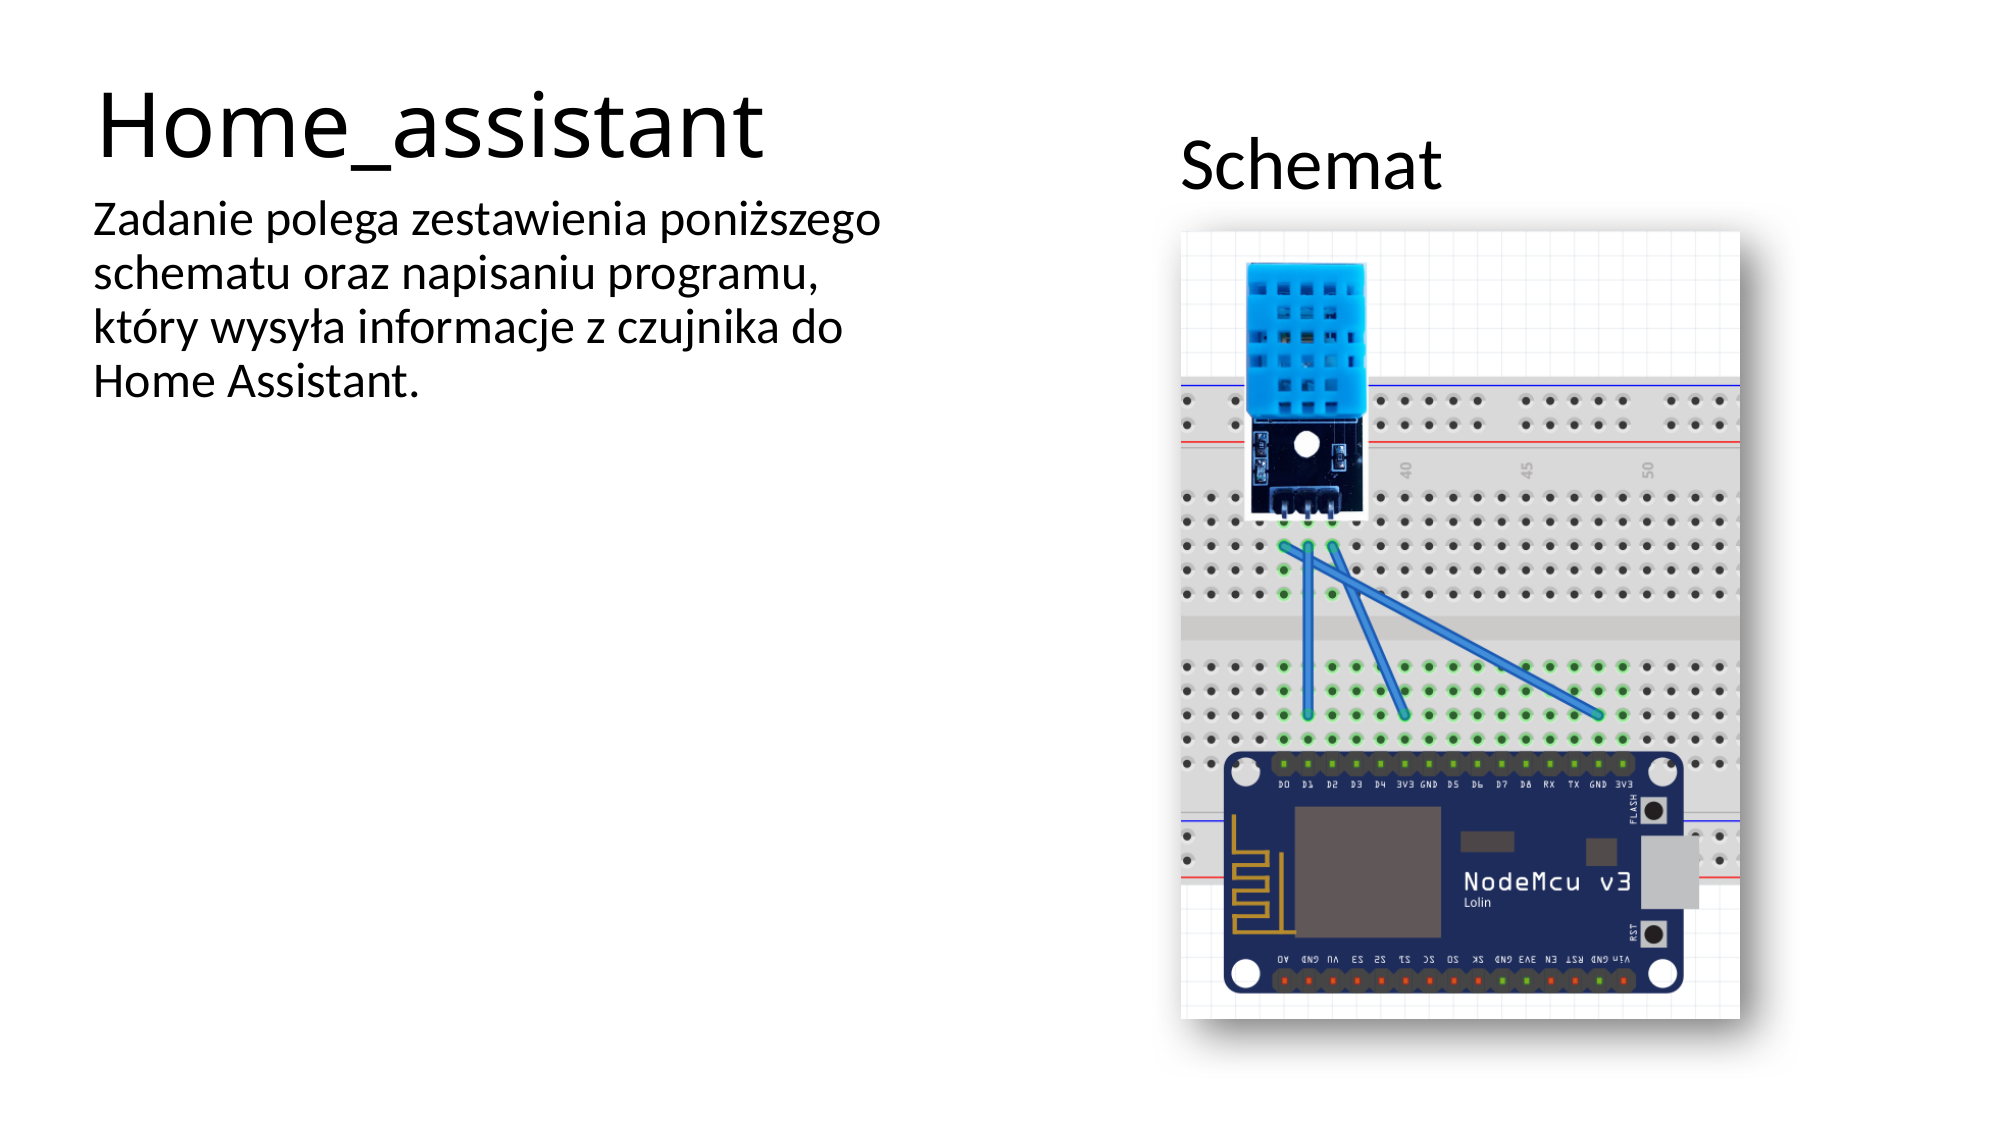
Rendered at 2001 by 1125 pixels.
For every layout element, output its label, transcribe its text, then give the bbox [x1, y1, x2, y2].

picture [1181, 231, 1740, 1019]
subtitle Zadanie polega zestawienia poniższego schematu oraz napisaniu programu, który wysyła informacje z czujnika do Home Assistant. [78, 184, 918, 457]
title Home_assistant [37, 29, 823, 185]
text_box Schemat [1165, 106, 1756, 212]
